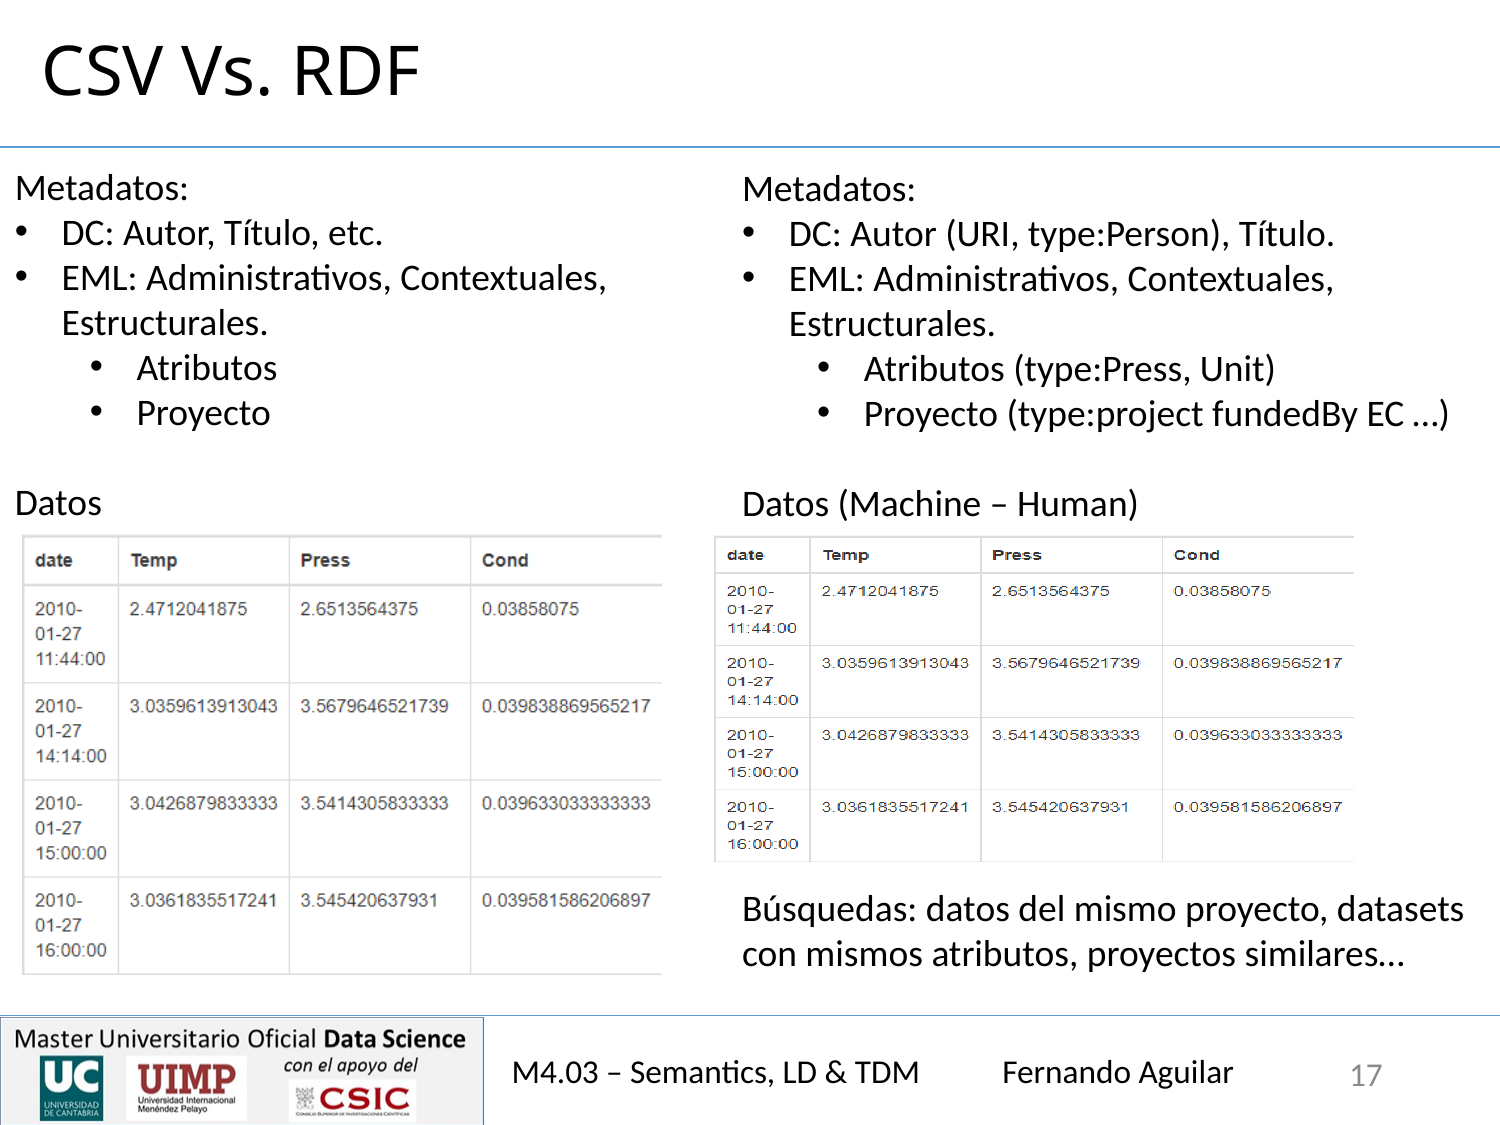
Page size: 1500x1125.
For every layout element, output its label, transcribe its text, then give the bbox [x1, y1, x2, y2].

picture [22, 534, 662, 975]
footer M4.03 – Semantics, LD & TDM Fernando Aguilar [496, 1042, 1257, 1103]
picture [714, 535, 1354, 862]
slide_number 17 [1305, 1042, 1398, 1103]
title CSV Vs. RDF [26, 7, 1398, 140]
text_box Metadatos: DC: Autor, Título, etc. EML: Administrativos, Contextuales, Estructurales. Atributos Proyecto Datos [0, 155, 808, 531]
text_box Metadatos: DC: Autor (URI, type:Person), Título. EML: Administrativos, Contextuales, Estructurales. Atributos (type:Press, Unit) Proyecto (type:project fundedBy EC …) Datos (Machine – Human) Búsquedas: datos del mismo proyecto, datasets con mismos atributos, proyectos similares… [727, 156, 1500, 982]
picture [0, 1017, 488, 1125]
